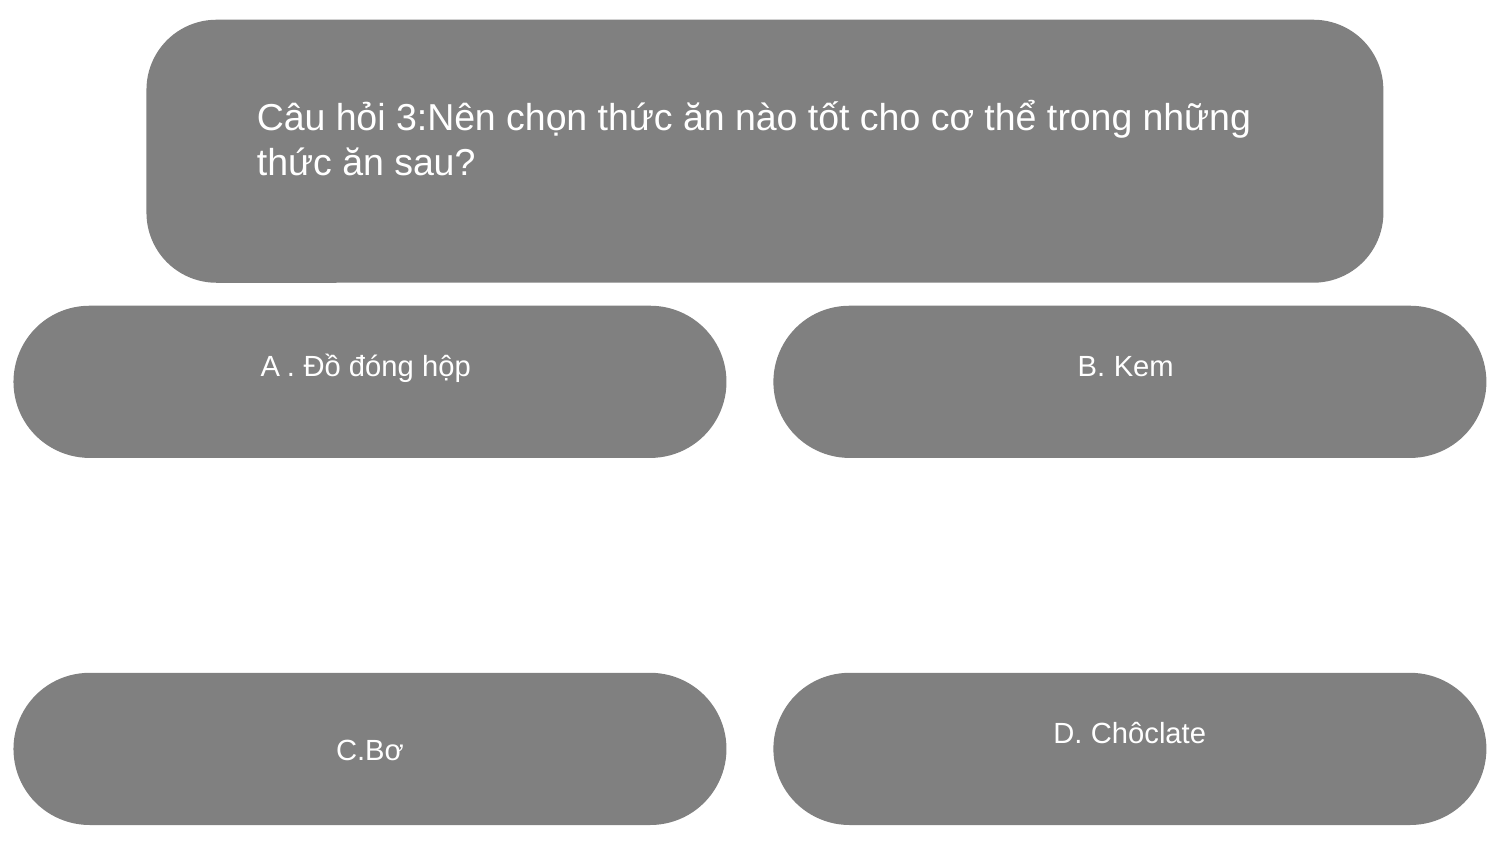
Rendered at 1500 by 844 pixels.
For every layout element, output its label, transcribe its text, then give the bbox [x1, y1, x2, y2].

text_box [144, 17, 1386, 285]
text_box C.Bơ [11, 670, 729, 828]
text_box A . Đồ đóng hộp [11, 303, 729, 461]
text_box Câu hỏi 3:Nên chọn thức ăn nào tốt cho cơ thể trong những thức ăn sau? [242, 85, 1301, 191]
text_box B. Kem [771, 303, 1489, 461]
text_box D. Chôclate [771, 670, 1489, 828]
